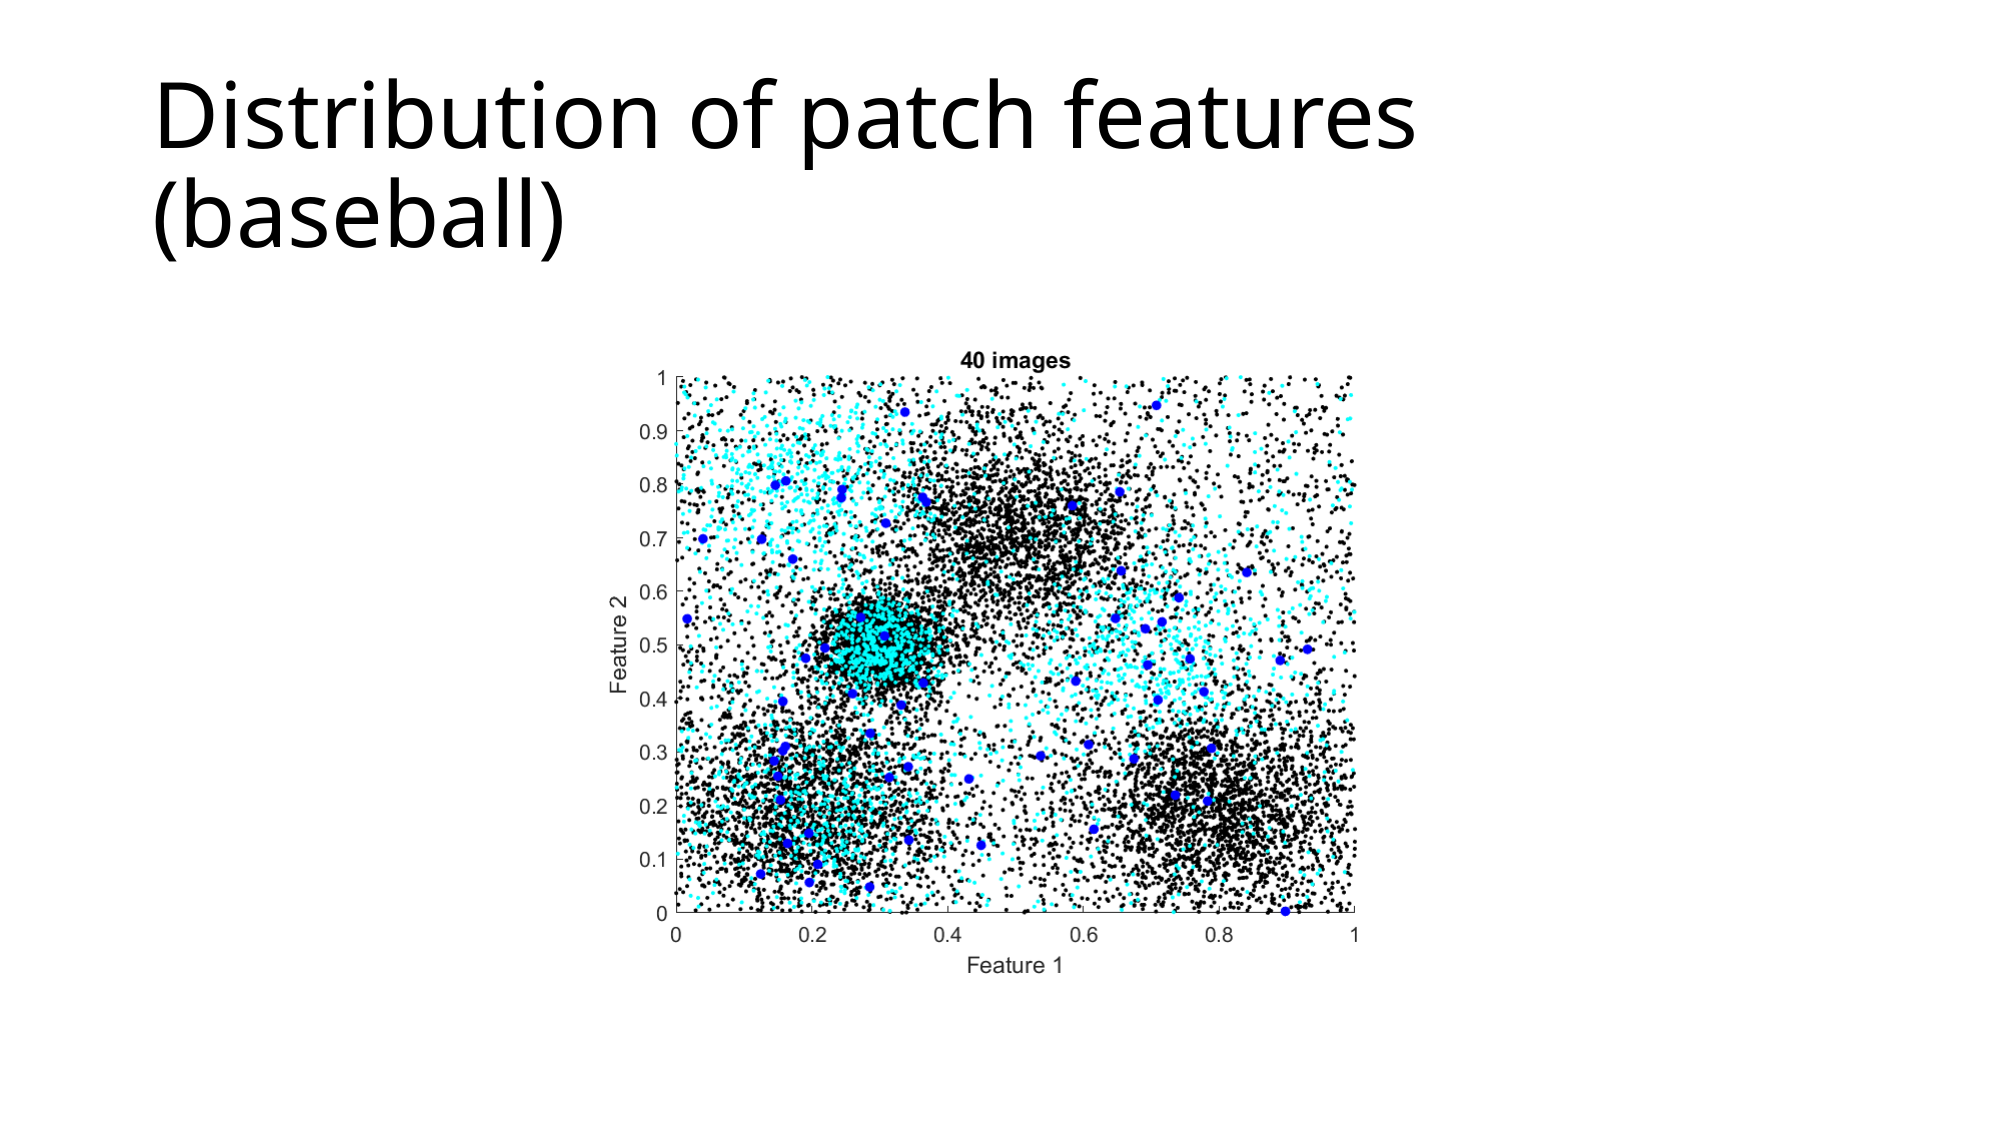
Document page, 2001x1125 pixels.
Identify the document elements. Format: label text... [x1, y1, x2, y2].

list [562, 328, 1438, 985]
title Distribution of patch features (baseball) [137, 59, 1863, 278]
